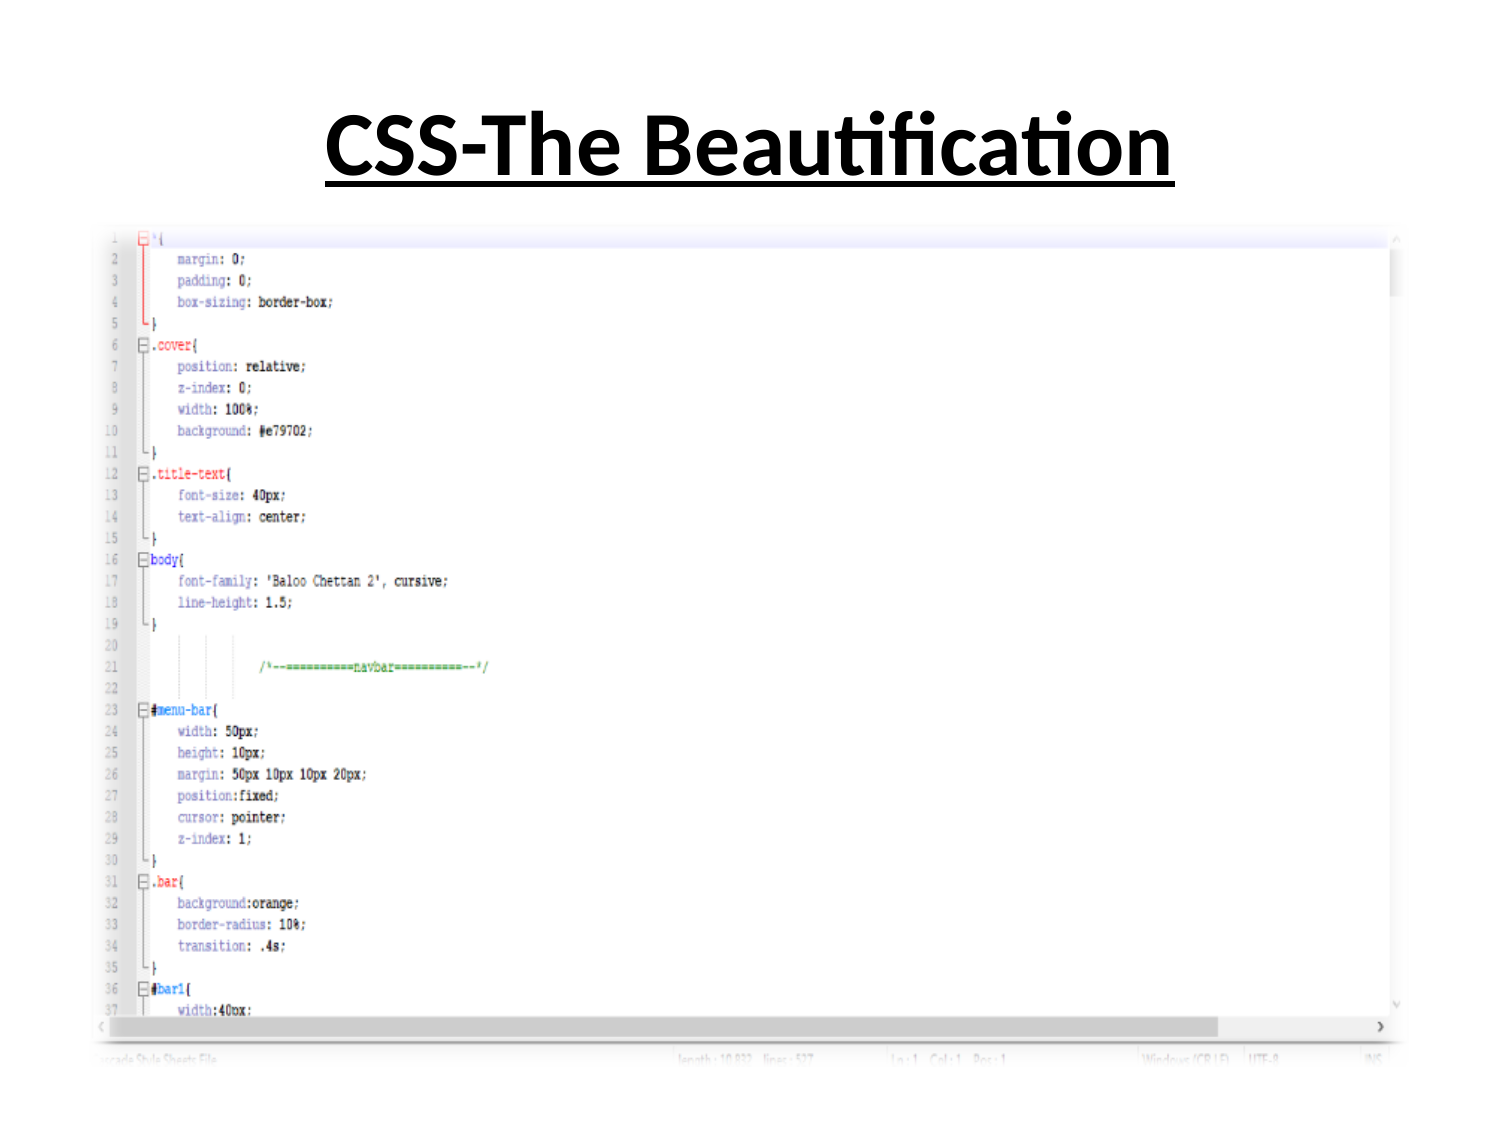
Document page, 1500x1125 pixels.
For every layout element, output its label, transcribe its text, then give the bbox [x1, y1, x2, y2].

title CSS-The Beautification [75, 45, 1425, 233]
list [89, 222, 1411, 1067]
